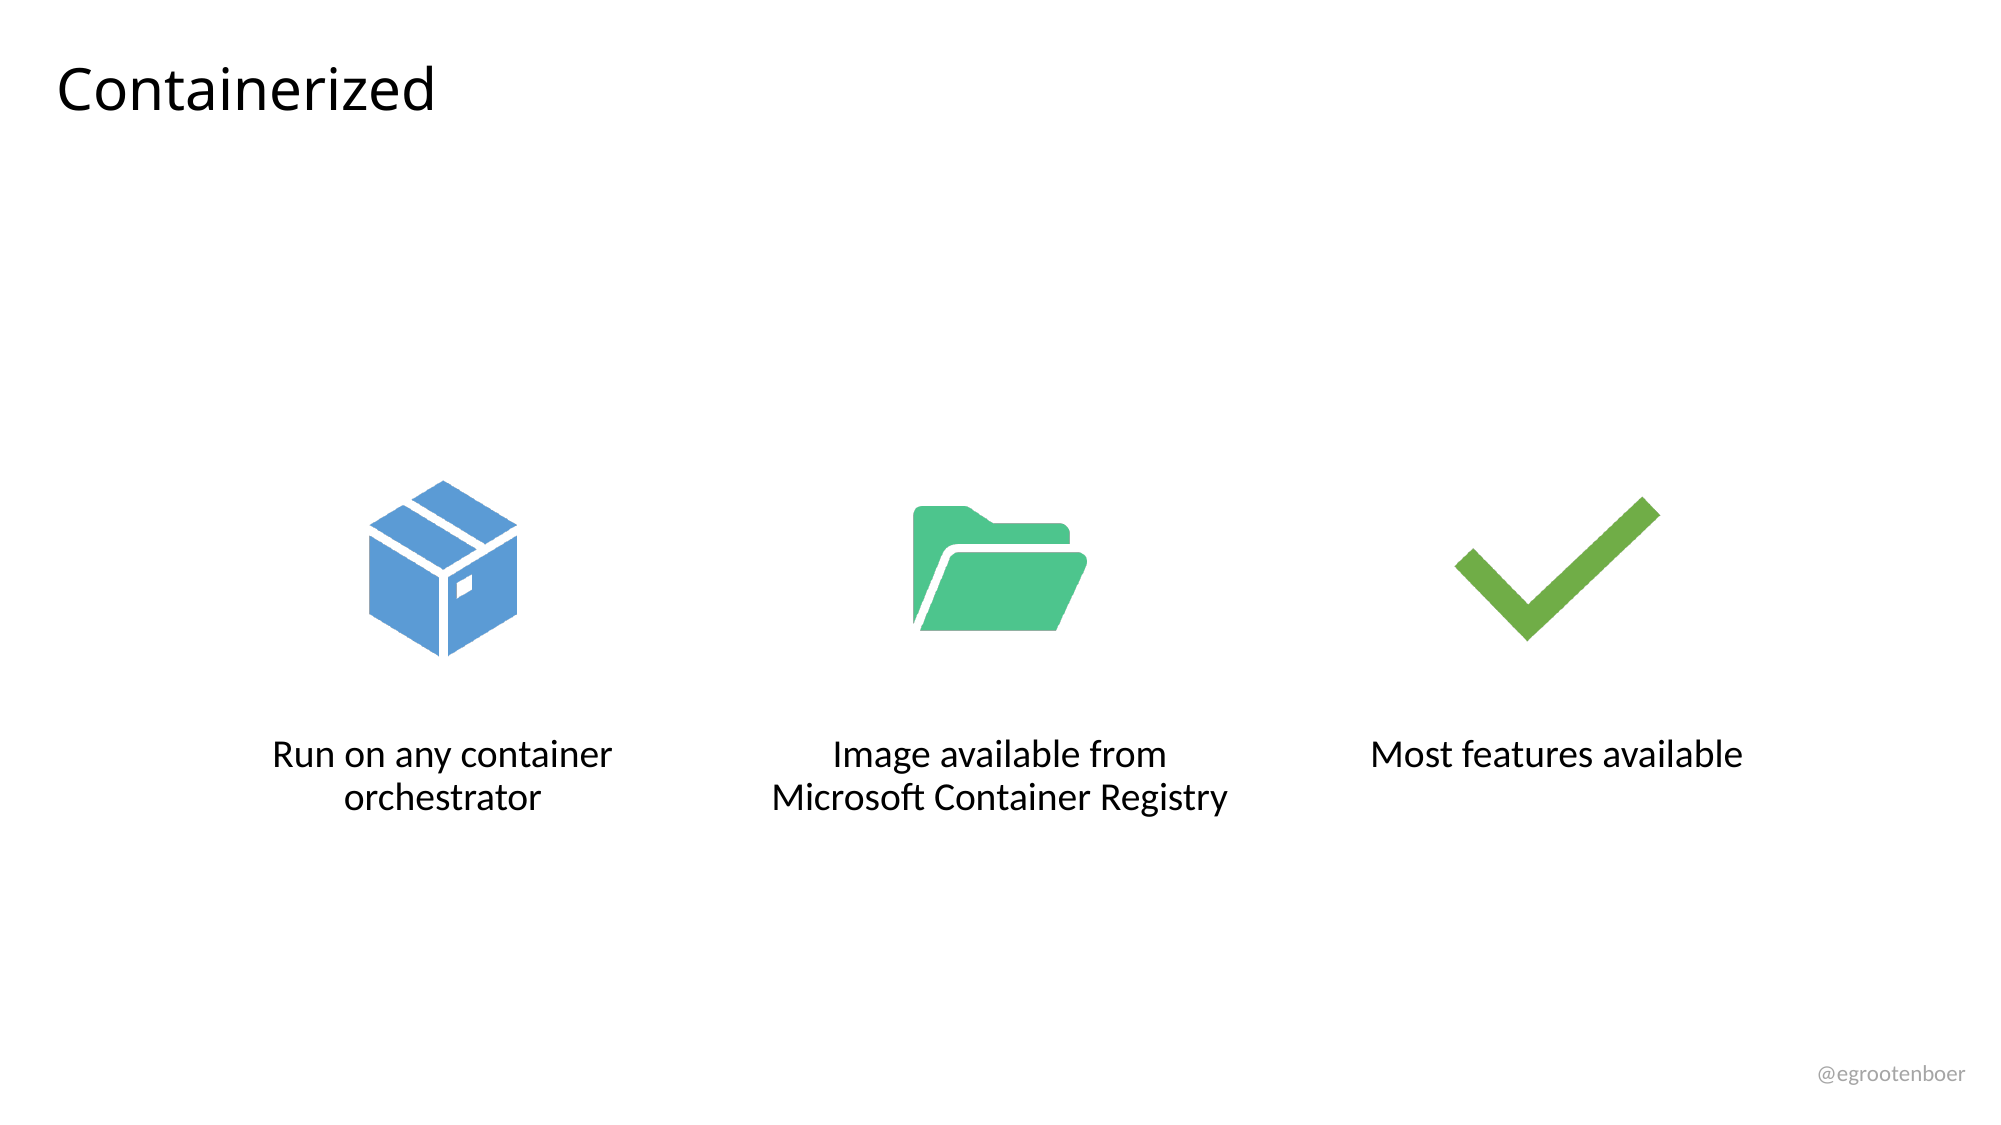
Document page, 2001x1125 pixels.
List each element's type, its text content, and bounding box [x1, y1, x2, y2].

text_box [762, 461, 1237, 852]
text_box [205, 461, 680, 852]
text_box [1319, 461, 1794, 852]
text_box [137, 299, 1863, 1014]
title Containerized [41, 12, 1981, 172]
